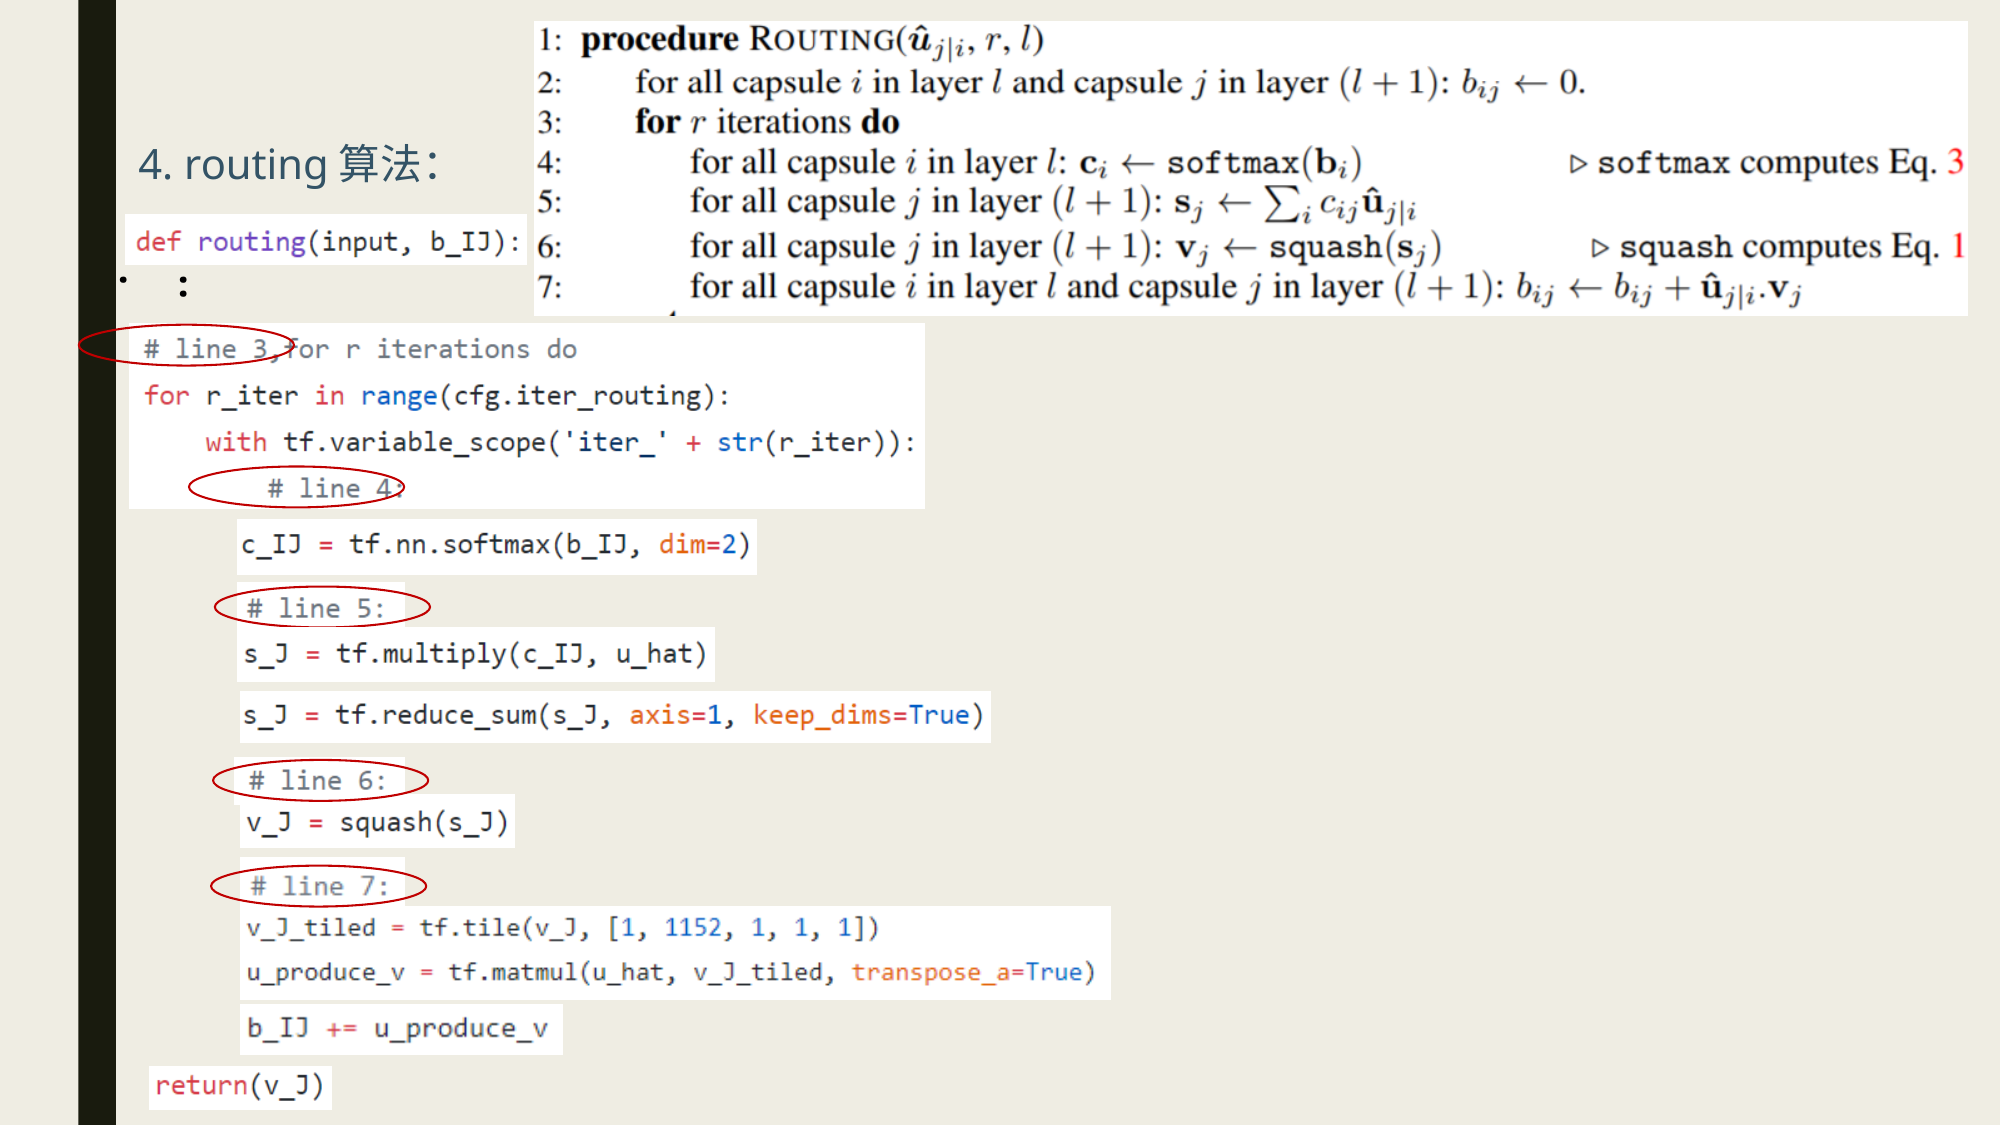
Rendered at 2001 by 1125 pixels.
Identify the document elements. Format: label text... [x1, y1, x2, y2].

list 4. routing算法： [123, 115, 534, 203]
picture [234, 757, 515, 848]
text_box [76, 325, 129, 366]
picture [534, 21, 1968, 316]
picture [240, 1004, 563, 1055]
text_box [405, 764, 431, 794]
text_box [210, 765, 234, 796]
text_box ... [103, 259, 238, 325]
text_box [405, 590, 433, 624]
picture [129, 323, 925, 509]
picture [240, 691, 991, 743]
text_box [405, 870, 429, 902]
text_box [212, 591, 237, 623]
text_box [208, 869, 240, 903]
picture [237, 582, 715, 682]
picture [149, 1066, 332, 1110]
picture [237, 519, 757, 575]
picture [240, 857, 1111, 1000]
picture [125, 214, 527, 265]
